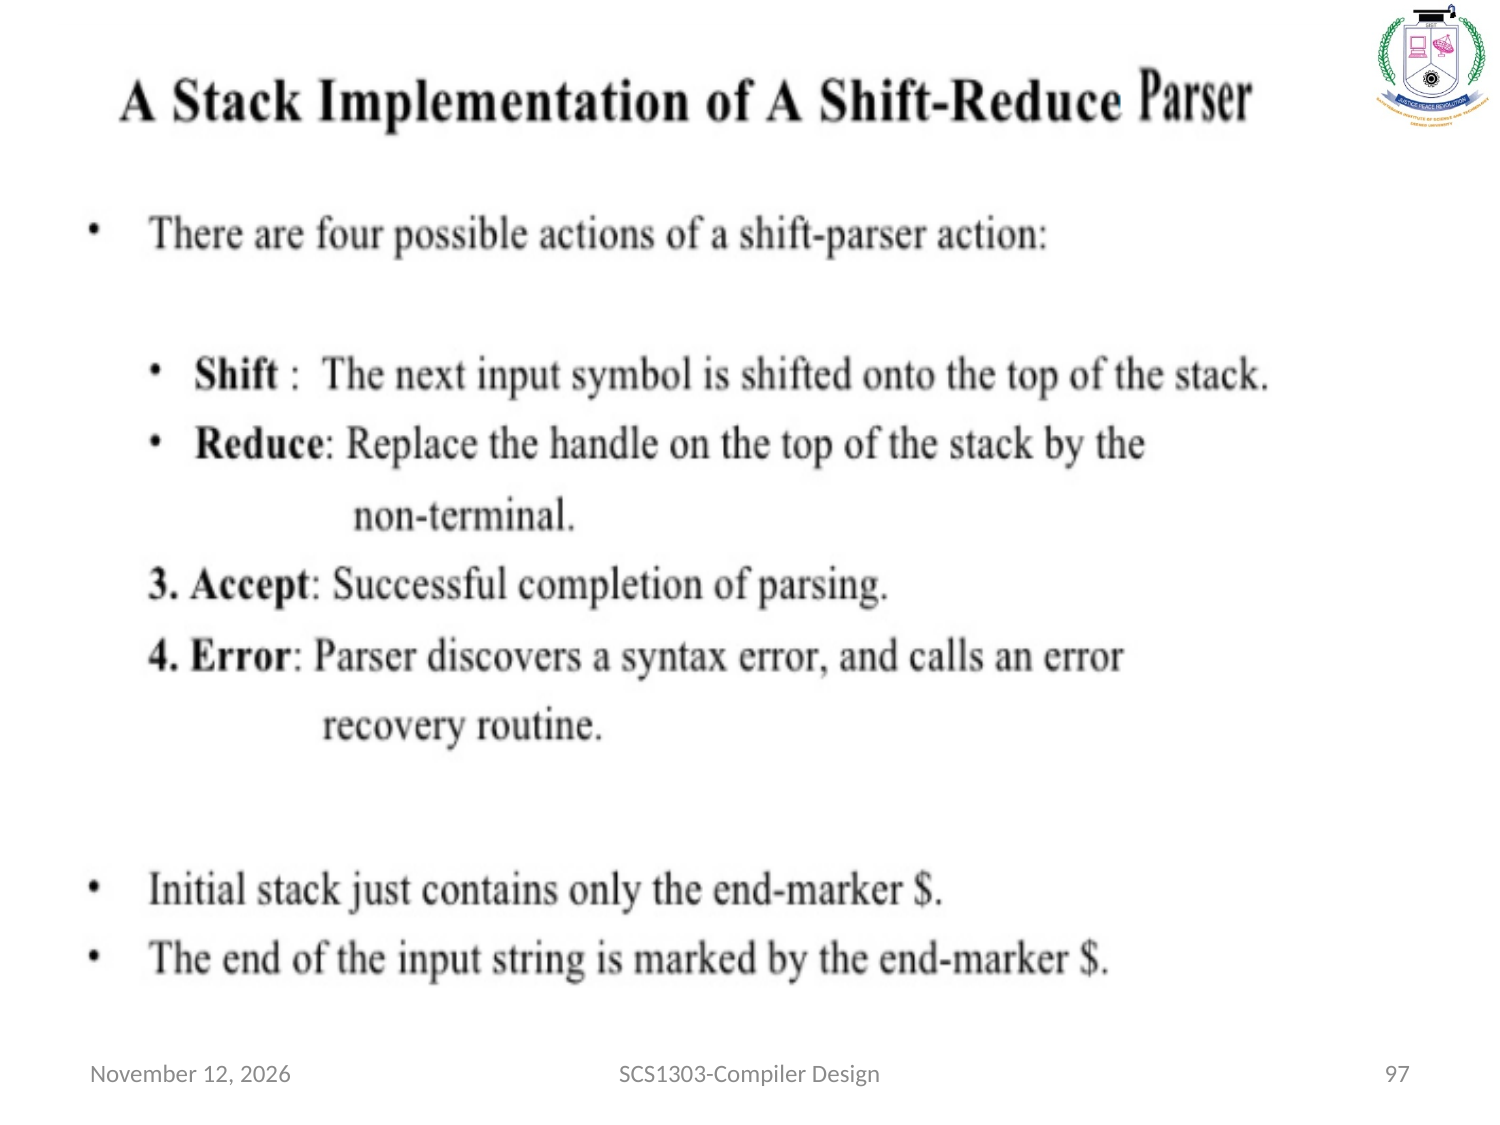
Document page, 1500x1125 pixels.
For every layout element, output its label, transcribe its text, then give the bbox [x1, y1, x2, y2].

picture [1361, 0, 1500, 129]
footer SCS1303-Compiler Design [512, 1042, 988, 1103]
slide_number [75, 1042, 425, 1103]
picture [58, 23, 1348, 1009]
slide_number 97 [1074, 1042, 1425, 1103]
